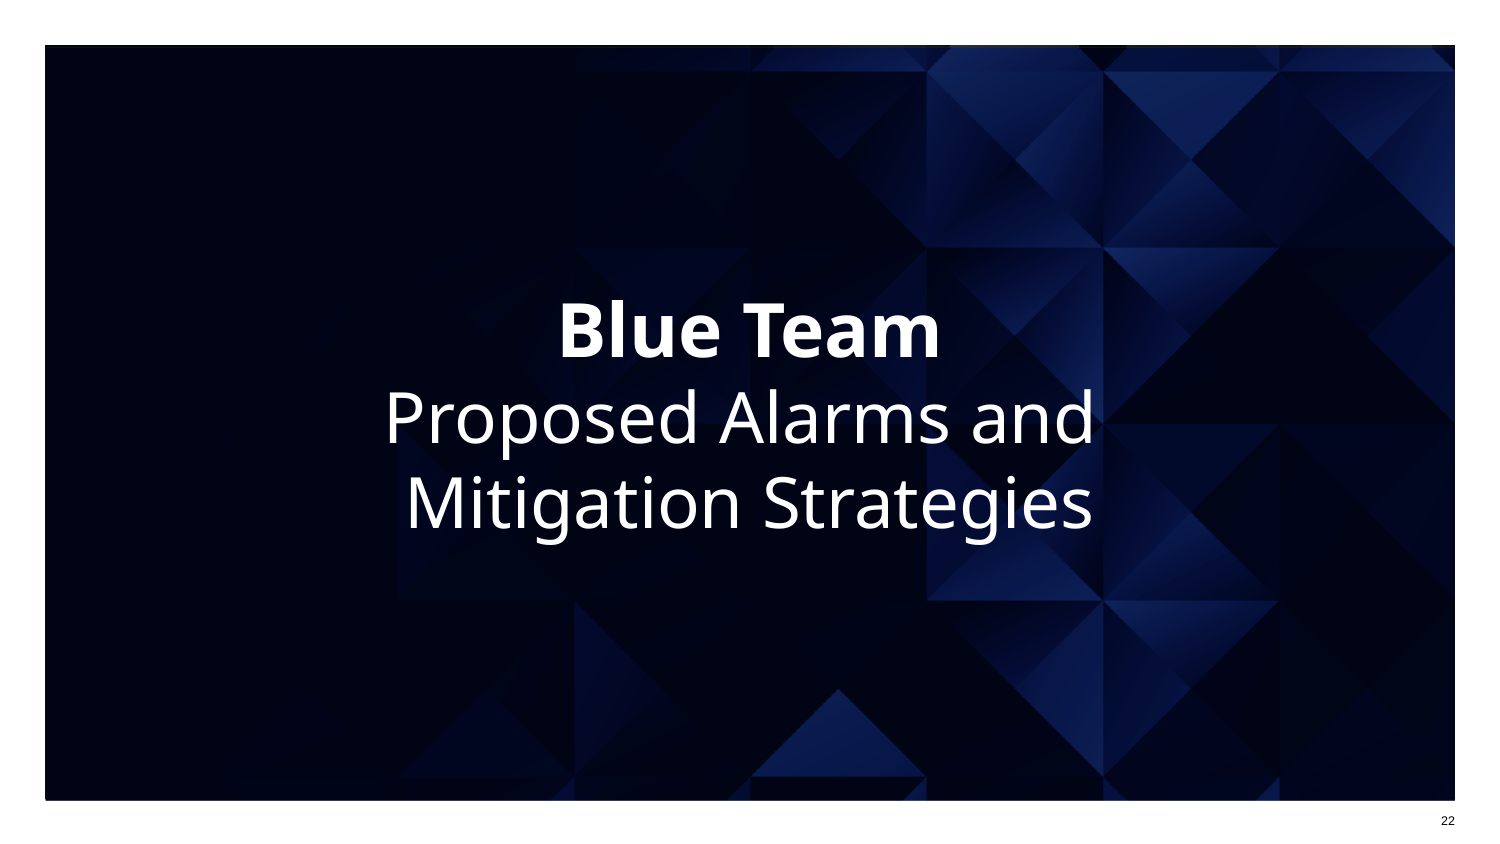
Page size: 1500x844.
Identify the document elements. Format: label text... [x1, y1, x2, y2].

text_box ‹#› [1411, 813, 1455, 831]
picture [44, 45, 1456, 802]
